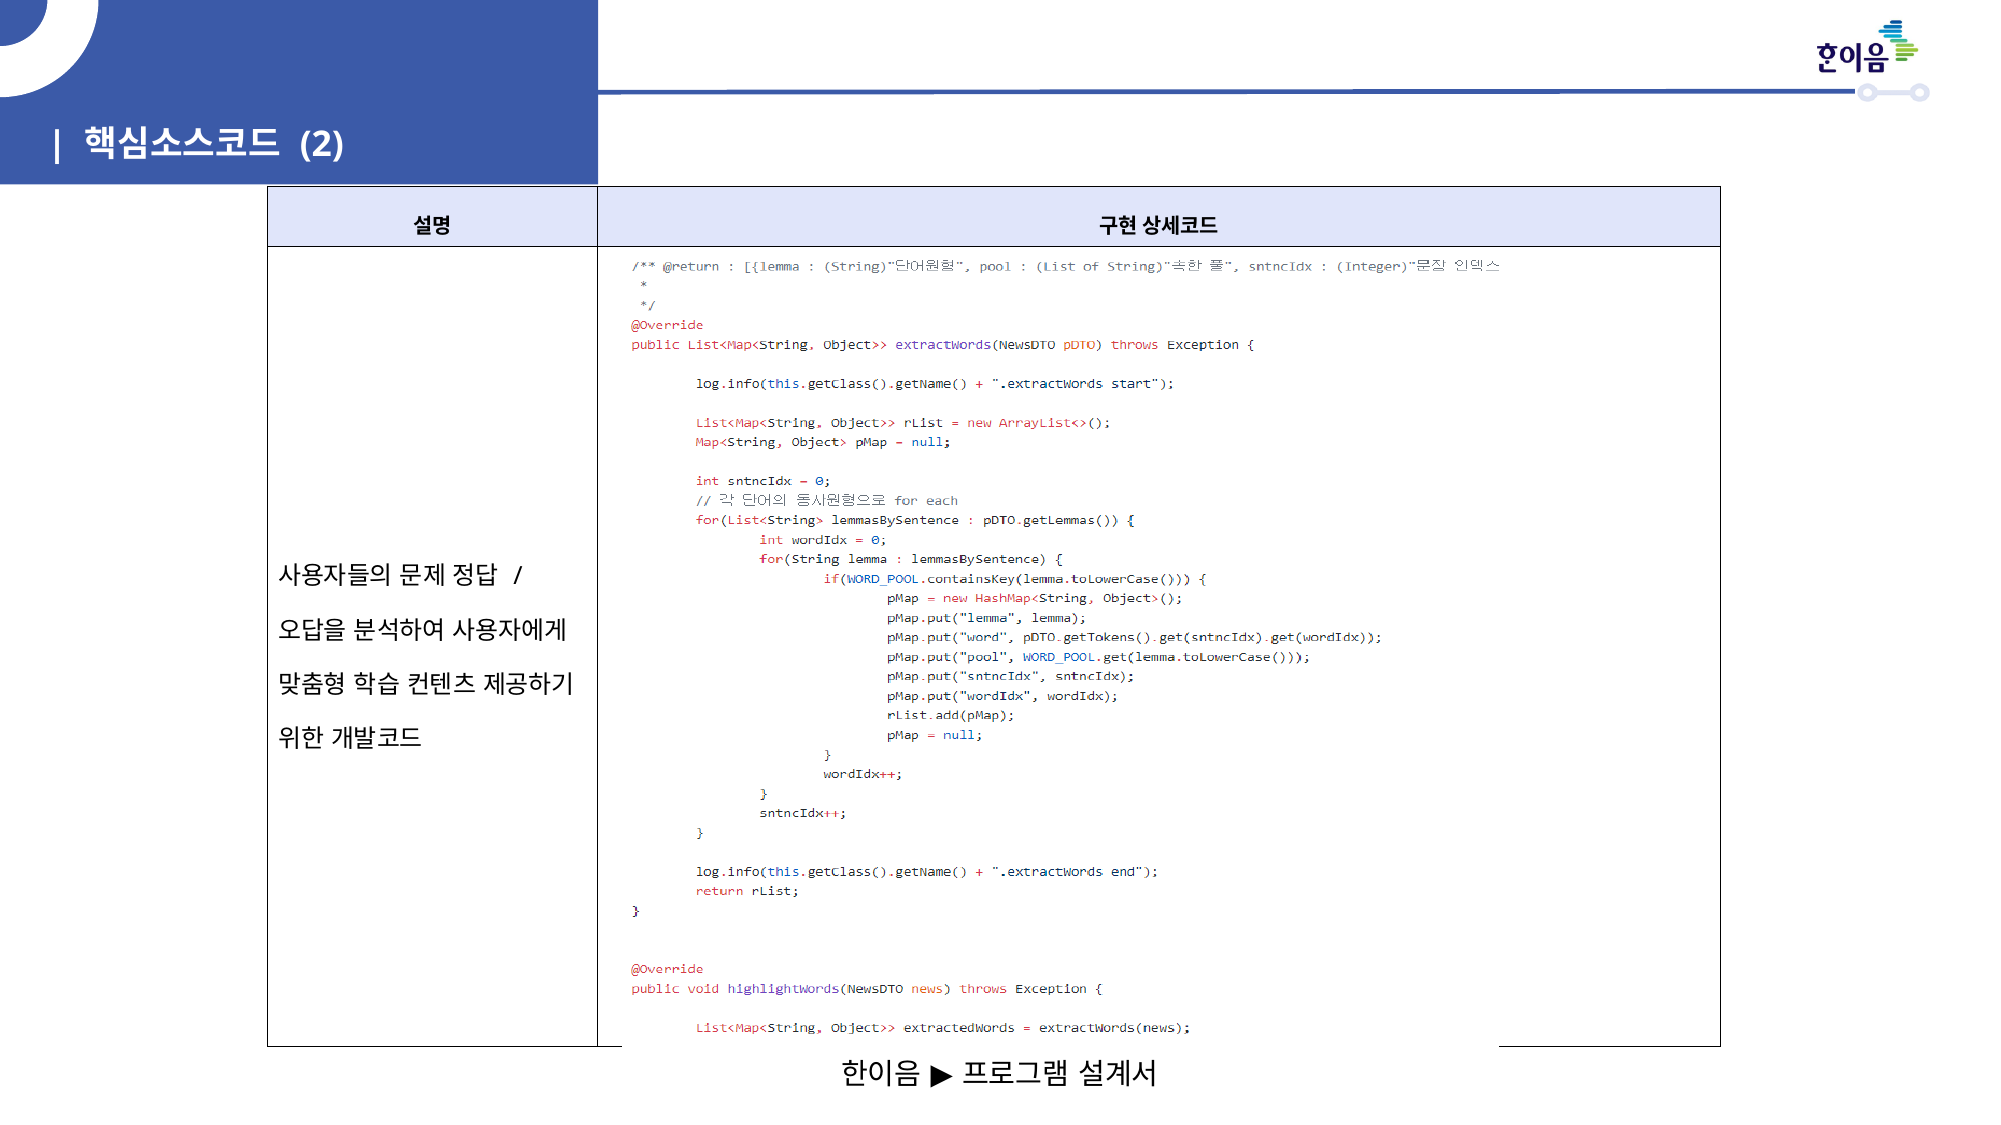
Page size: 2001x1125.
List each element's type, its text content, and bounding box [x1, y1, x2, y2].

table_cell [598, 247, 1720, 1046]
table_header 구현 상세코드 [598, 187, 1720, 246]
picture [621, 254, 1499, 1050]
picture [1807, 12, 1931, 105]
text_box [0, 0, 600, 186]
table_cell 사용자들의 문제 정답 / 오답을 분석하여 사용자에게 맞춤형 학습 컨텐츠 제공하기 위한 개발코드 [268, 247, 597, 1046]
footer 한이음 ▶ 프로그램 설계서 [683, 1058, 1317, 1103]
table_header 설명 [268, 187, 597, 246]
text_box | 핵심소스코드 (2) [32, 113, 494, 163]
text_box [0, 0, 99, 98]
